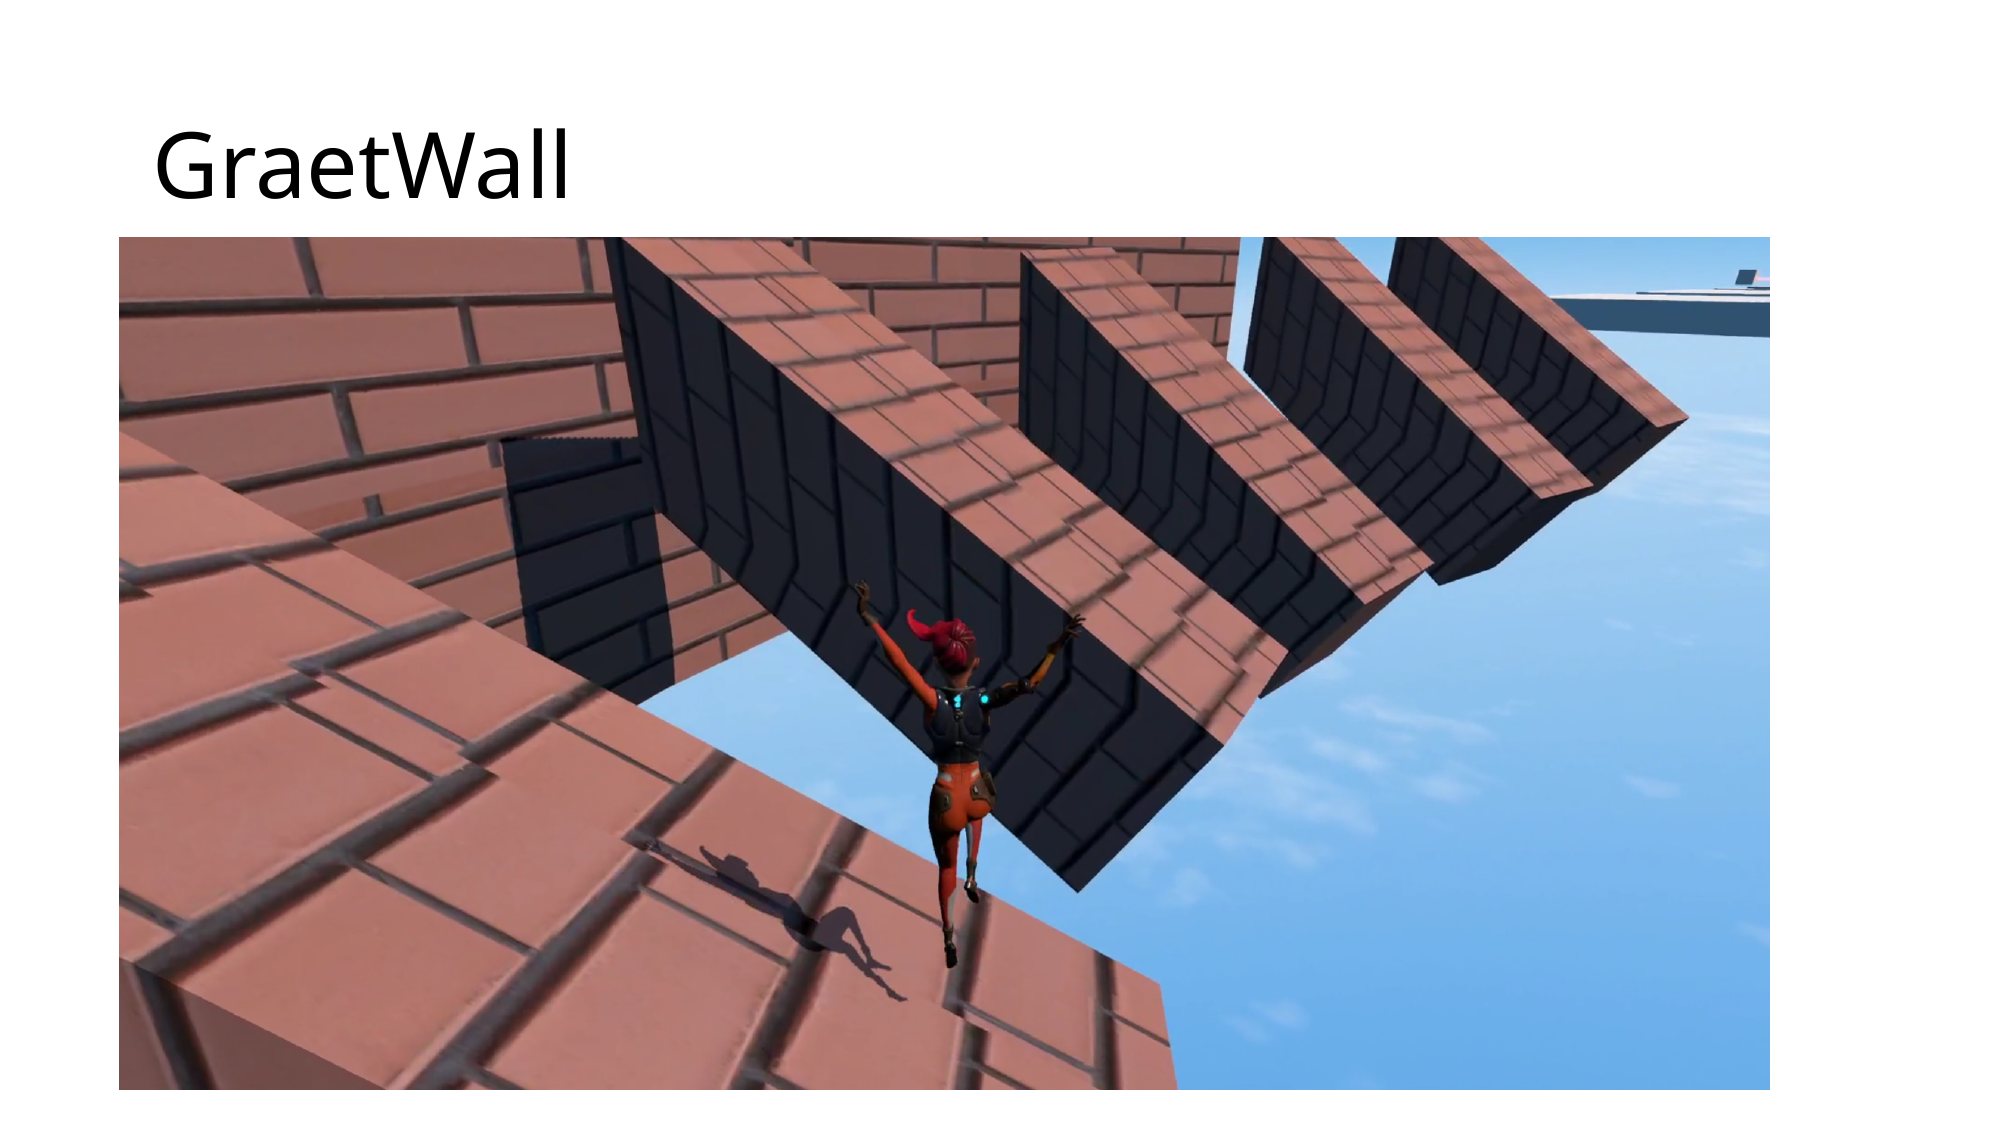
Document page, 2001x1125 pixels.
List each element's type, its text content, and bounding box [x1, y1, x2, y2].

title GraetWall [137, 59, 1863, 278]
picture [119, 237, 1770, 1090]
